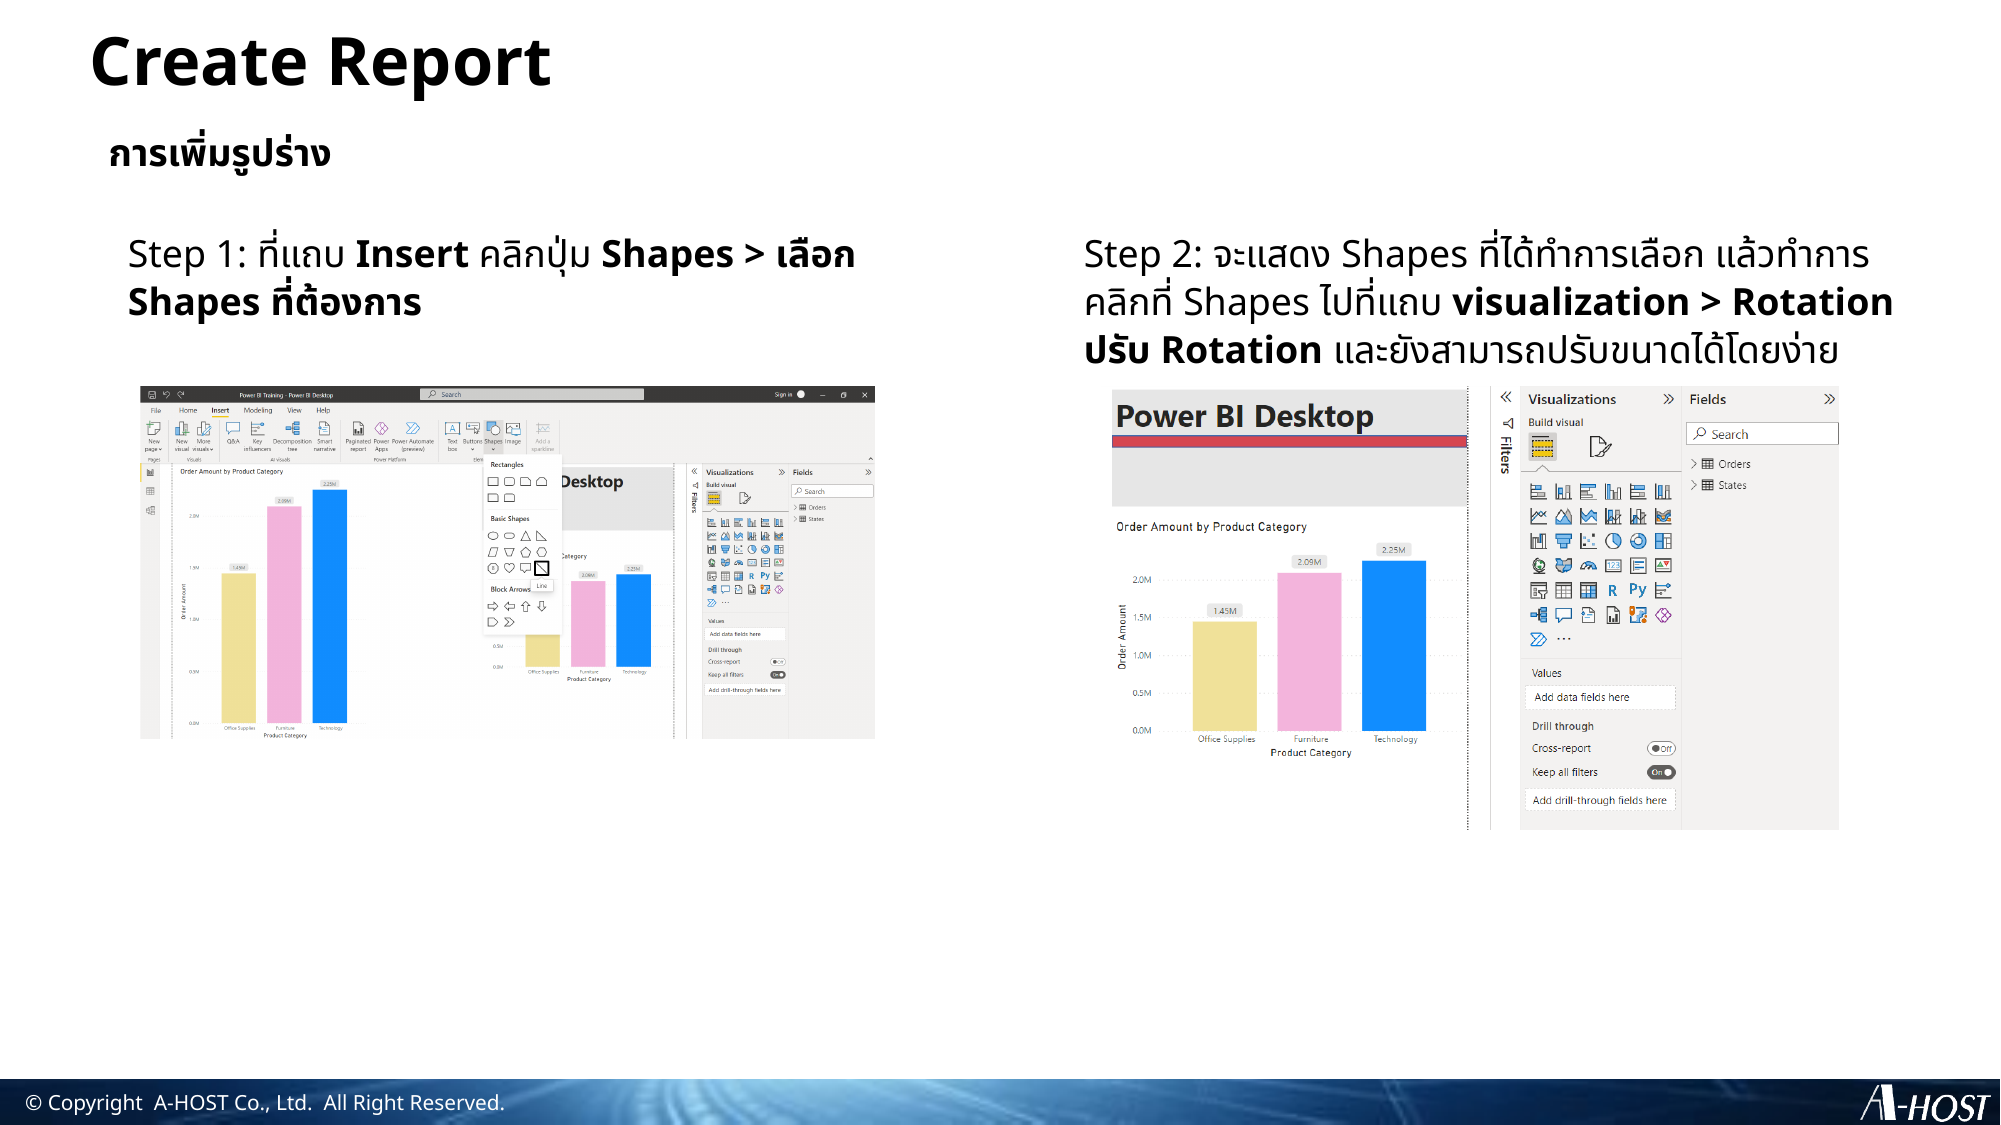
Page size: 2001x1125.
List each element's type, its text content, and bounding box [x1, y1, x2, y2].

text_box การเพิ่มรูปร่าง [93, 121, 913, 181]
text_box Step 2: จะแสดง Shapes ที่ได้ทำการเลือก แล้วทำการคลิกที่ Shapes ไปที่แถบ visualization > Rotation ปรับ Rotation และยังสามารถปรับขนาดได้โดยง่าย [1069, 219, 1926, 379]
picture [140, 386, 879, 739]
picture [0, 1079, 2000, 1125]
title Create Report [74, 0, 1926, 107]
picture [1101, 386, 1840, 831]
text_box Step 1: ที่แถบ Insert คลิกปุ่ม Shapes > เลือก Shapes ที่ต้องการ [113, 219, 893, 331]
